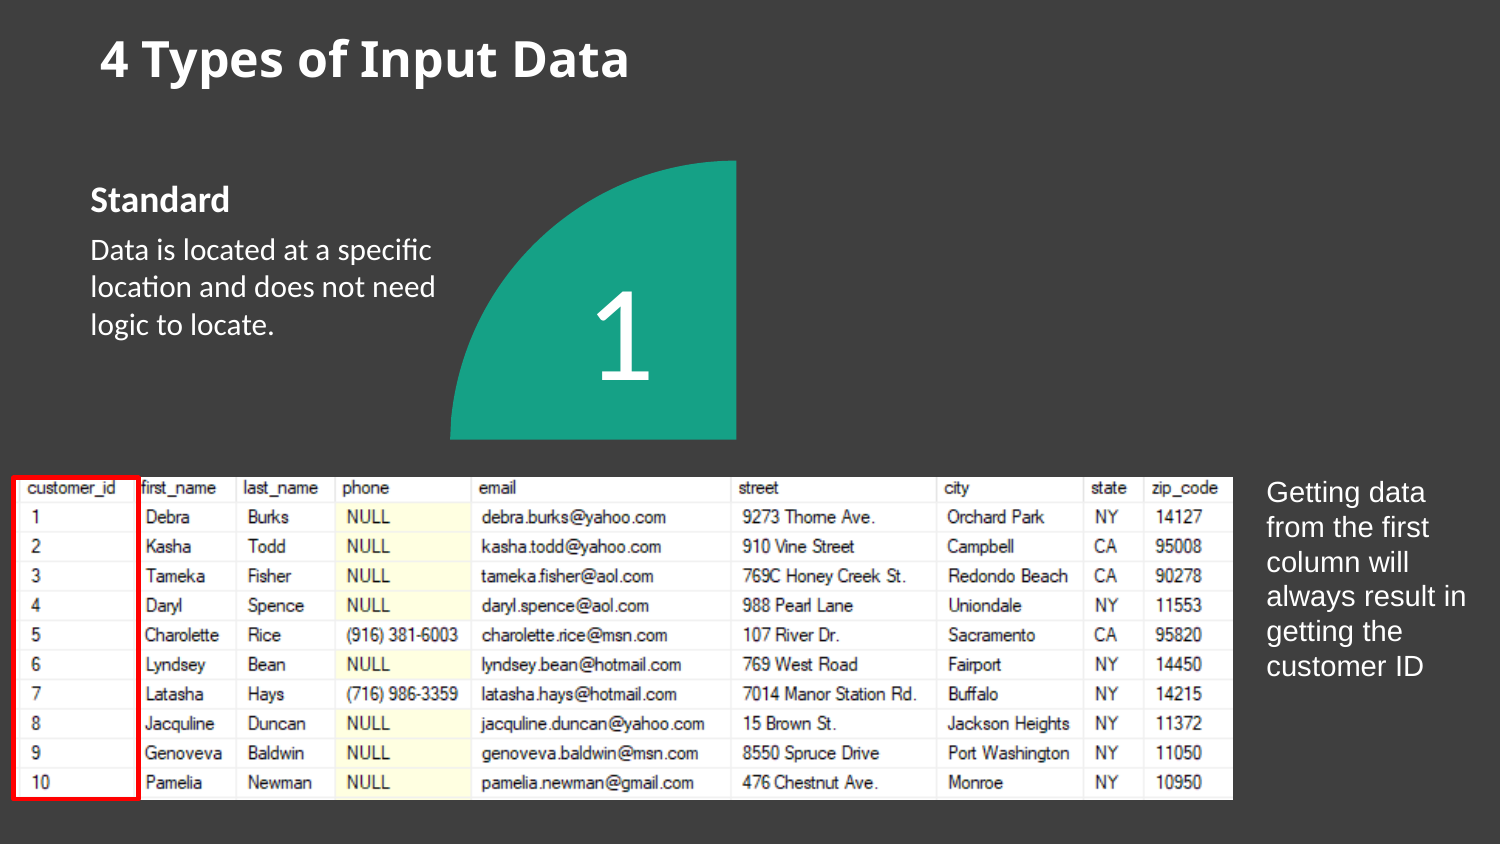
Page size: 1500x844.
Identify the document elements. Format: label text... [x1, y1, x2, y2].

picture [13, 477, 1233, 800]
text_box 1 [574, 237, 668, 416]
text_box Data is located at a specific location and does not need logic to locate. [79, 223, 449, 424]
title 4 Types of Input Data [89, 28, 1421, 101]
text_box Getting data from the first column will always result in getting the customer ID [1251, 465, 1500, 691]
text_box [450, 160, 737, 440]
text_box Standard [79, 169, 449, 223]
